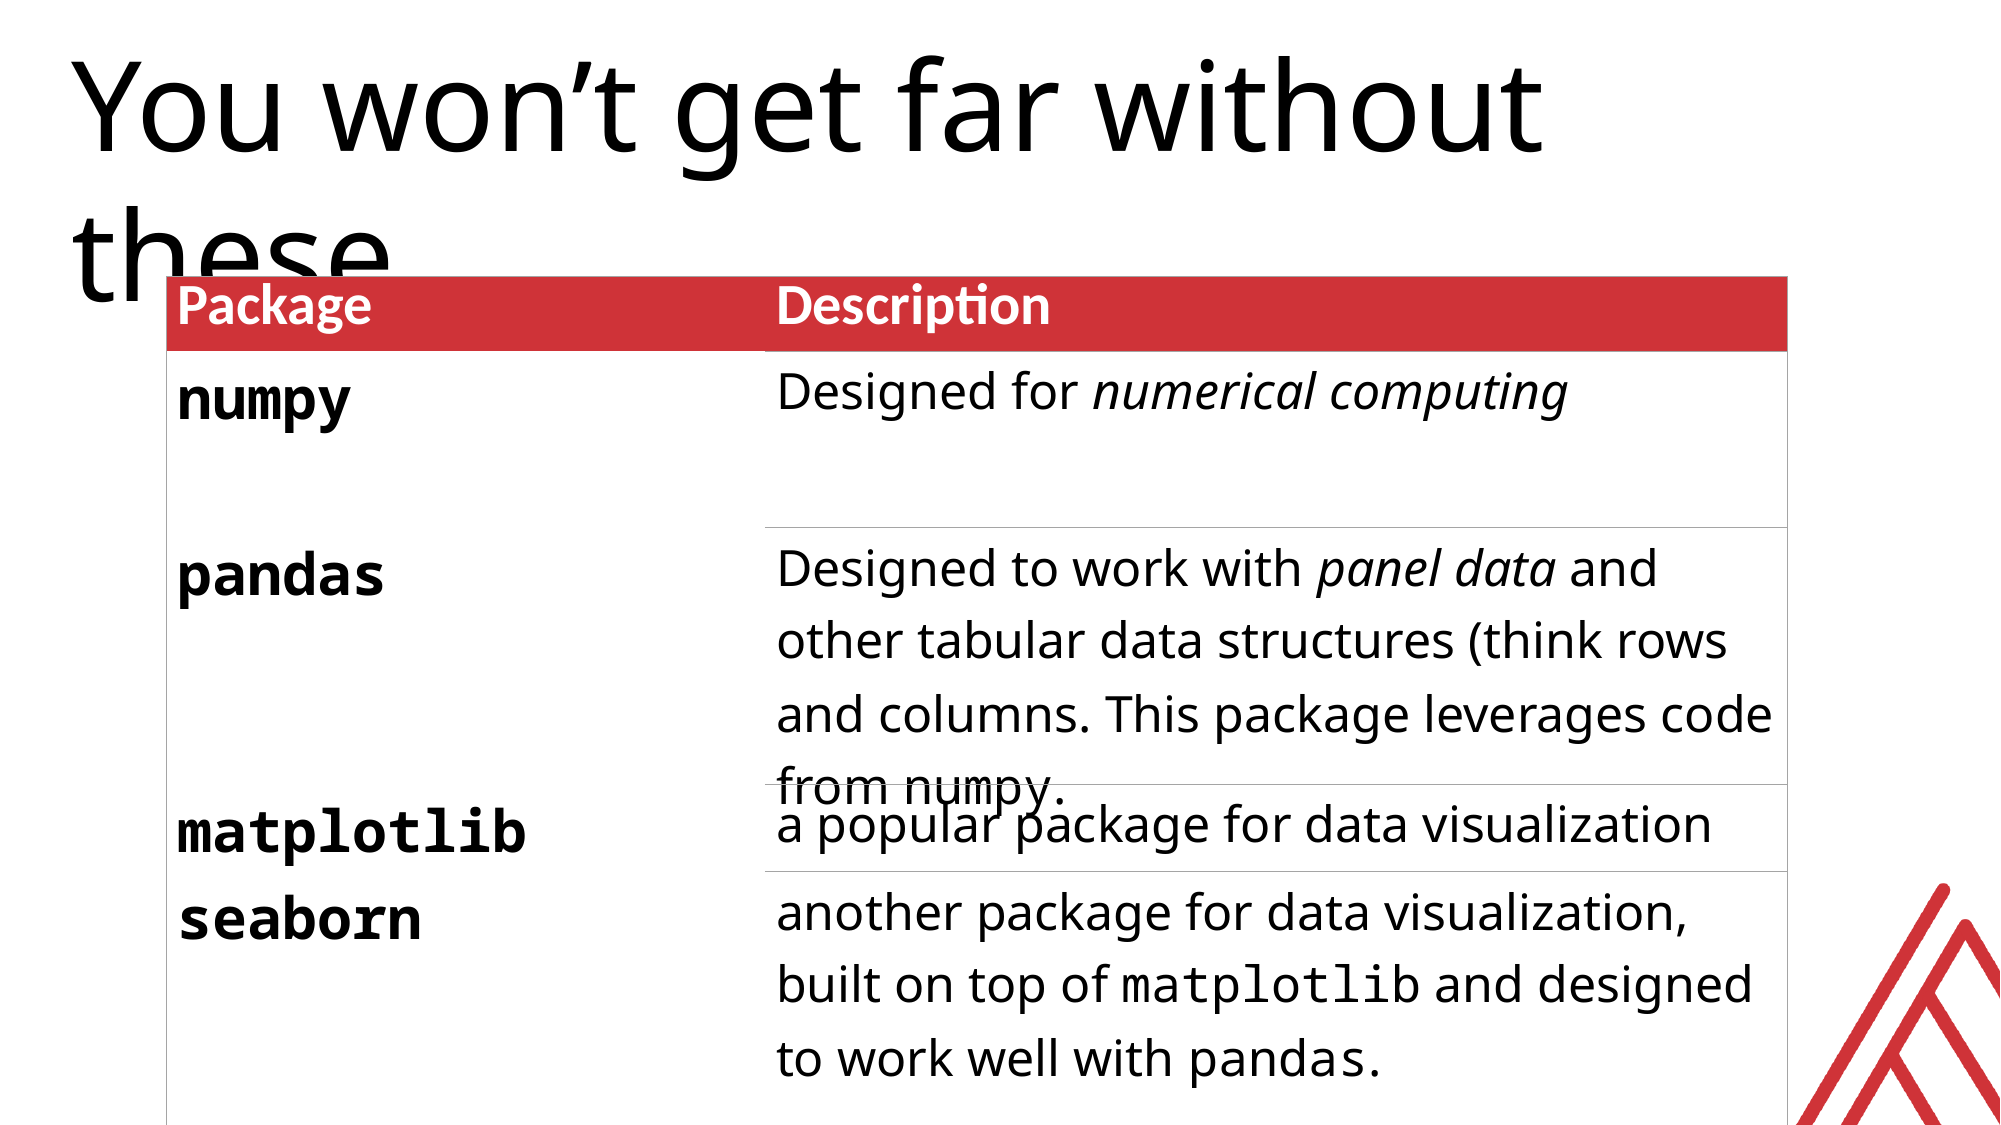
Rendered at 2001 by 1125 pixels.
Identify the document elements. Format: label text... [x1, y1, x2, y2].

table_cell matplotlib [167, 785, 765, 872]
table_cell another package for data visualization, built on top of matplotlib and designed to work well with pandas. [765, 872, 1787, 1125]
table_cell Designed to work with panel data and other tabular data structures (think rows and columns. This package leverages code from numpy. [765, 528, 1787, 784]
table_cell a popular package for data visualization [765, 785, 1787, 871]
table_cell pandas [167, 528, 765, 785]
text_box You won’t get far without these… [56, 18, 1871, 334]
table_cell seaborn [167, 872, 765, 1125]
table_cell Designed for numerical computing [765, 352, 1787, 527]
table_header Package [167, 277, 765, 351]
table_cell numpy [167, 351, 765, 528]
picture [1787, 880, 2000, 1125]
table_header Description [765, 277, 1787, 351]
